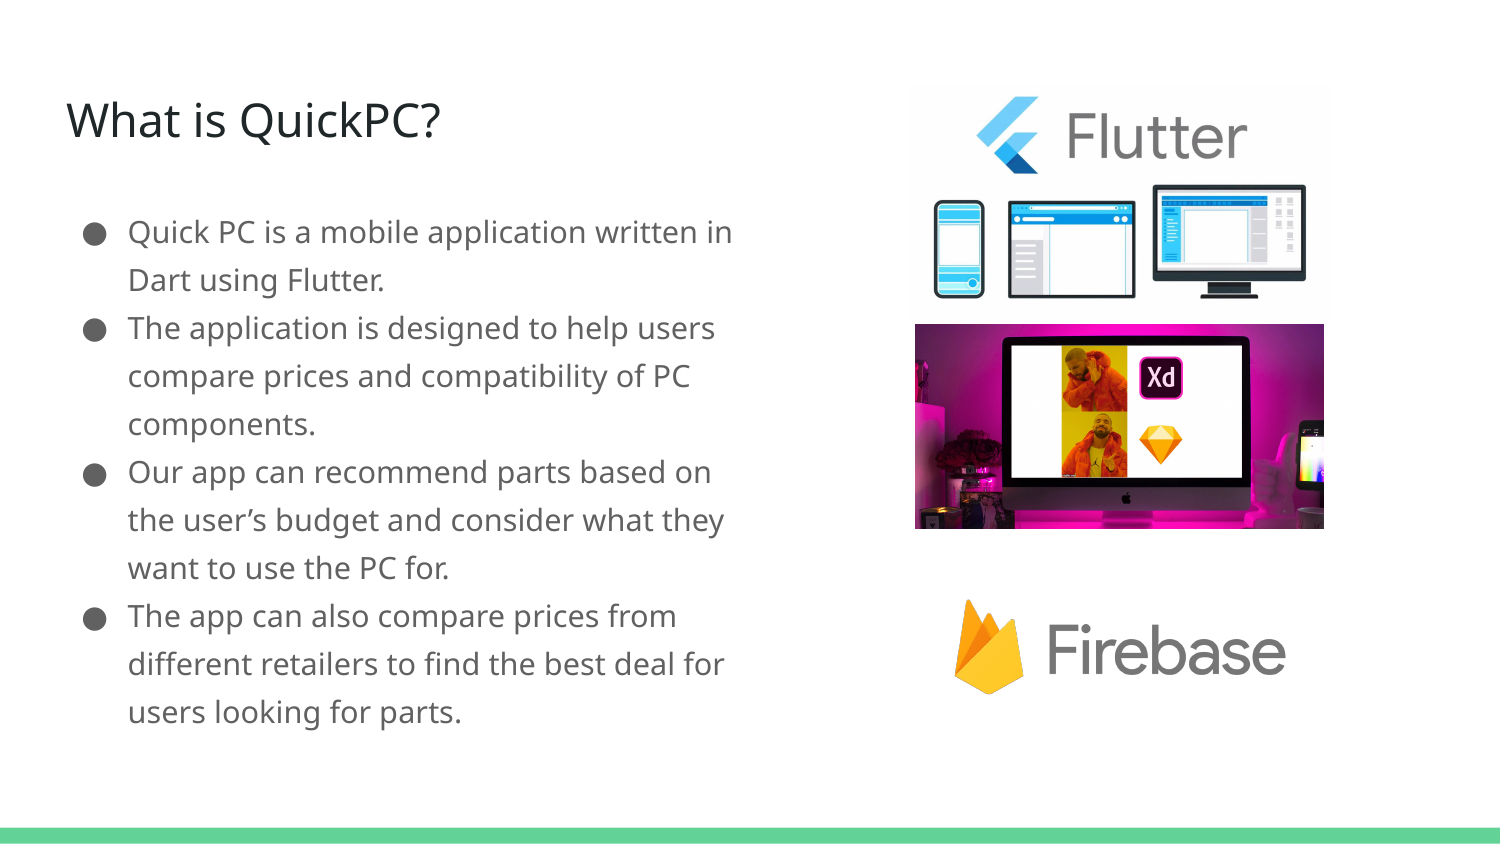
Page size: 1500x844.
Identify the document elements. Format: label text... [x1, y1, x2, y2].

list Quick PC is a mobile application written in Dart using Flutter. The application is designed to help users compare prices and compatibility of PC components. Our app can recommend parts based on the user’s budget and consider what they want to use the PC for. The app can also compare prices from different retailers to find the best deal for users looking for parts. [51, 189, 750, 750]
title What is QuickPC? [51, 72, 1449, 167]
picture [886, 84, 1354, 768]
